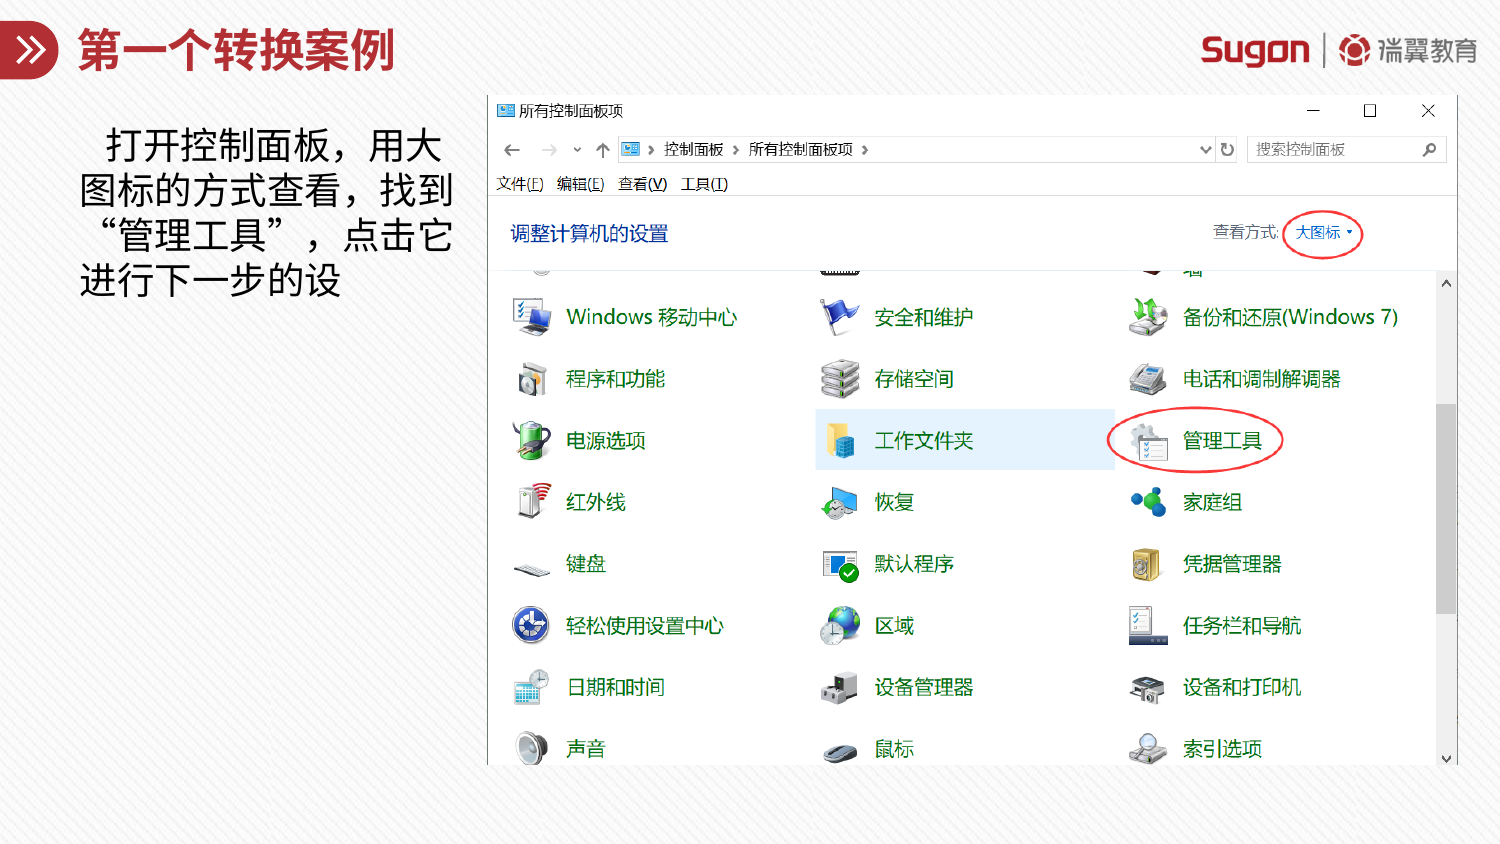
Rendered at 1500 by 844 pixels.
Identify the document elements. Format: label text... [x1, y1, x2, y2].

text_box 打开控制面板，用大图标的方式查看，找到“管理工具”，点击它进行下一步的设 [64, 114, 479, 310]
title 第一个转换案例 [65, 22, 1161, 83]
picture [0, 0, 1500, 844]
